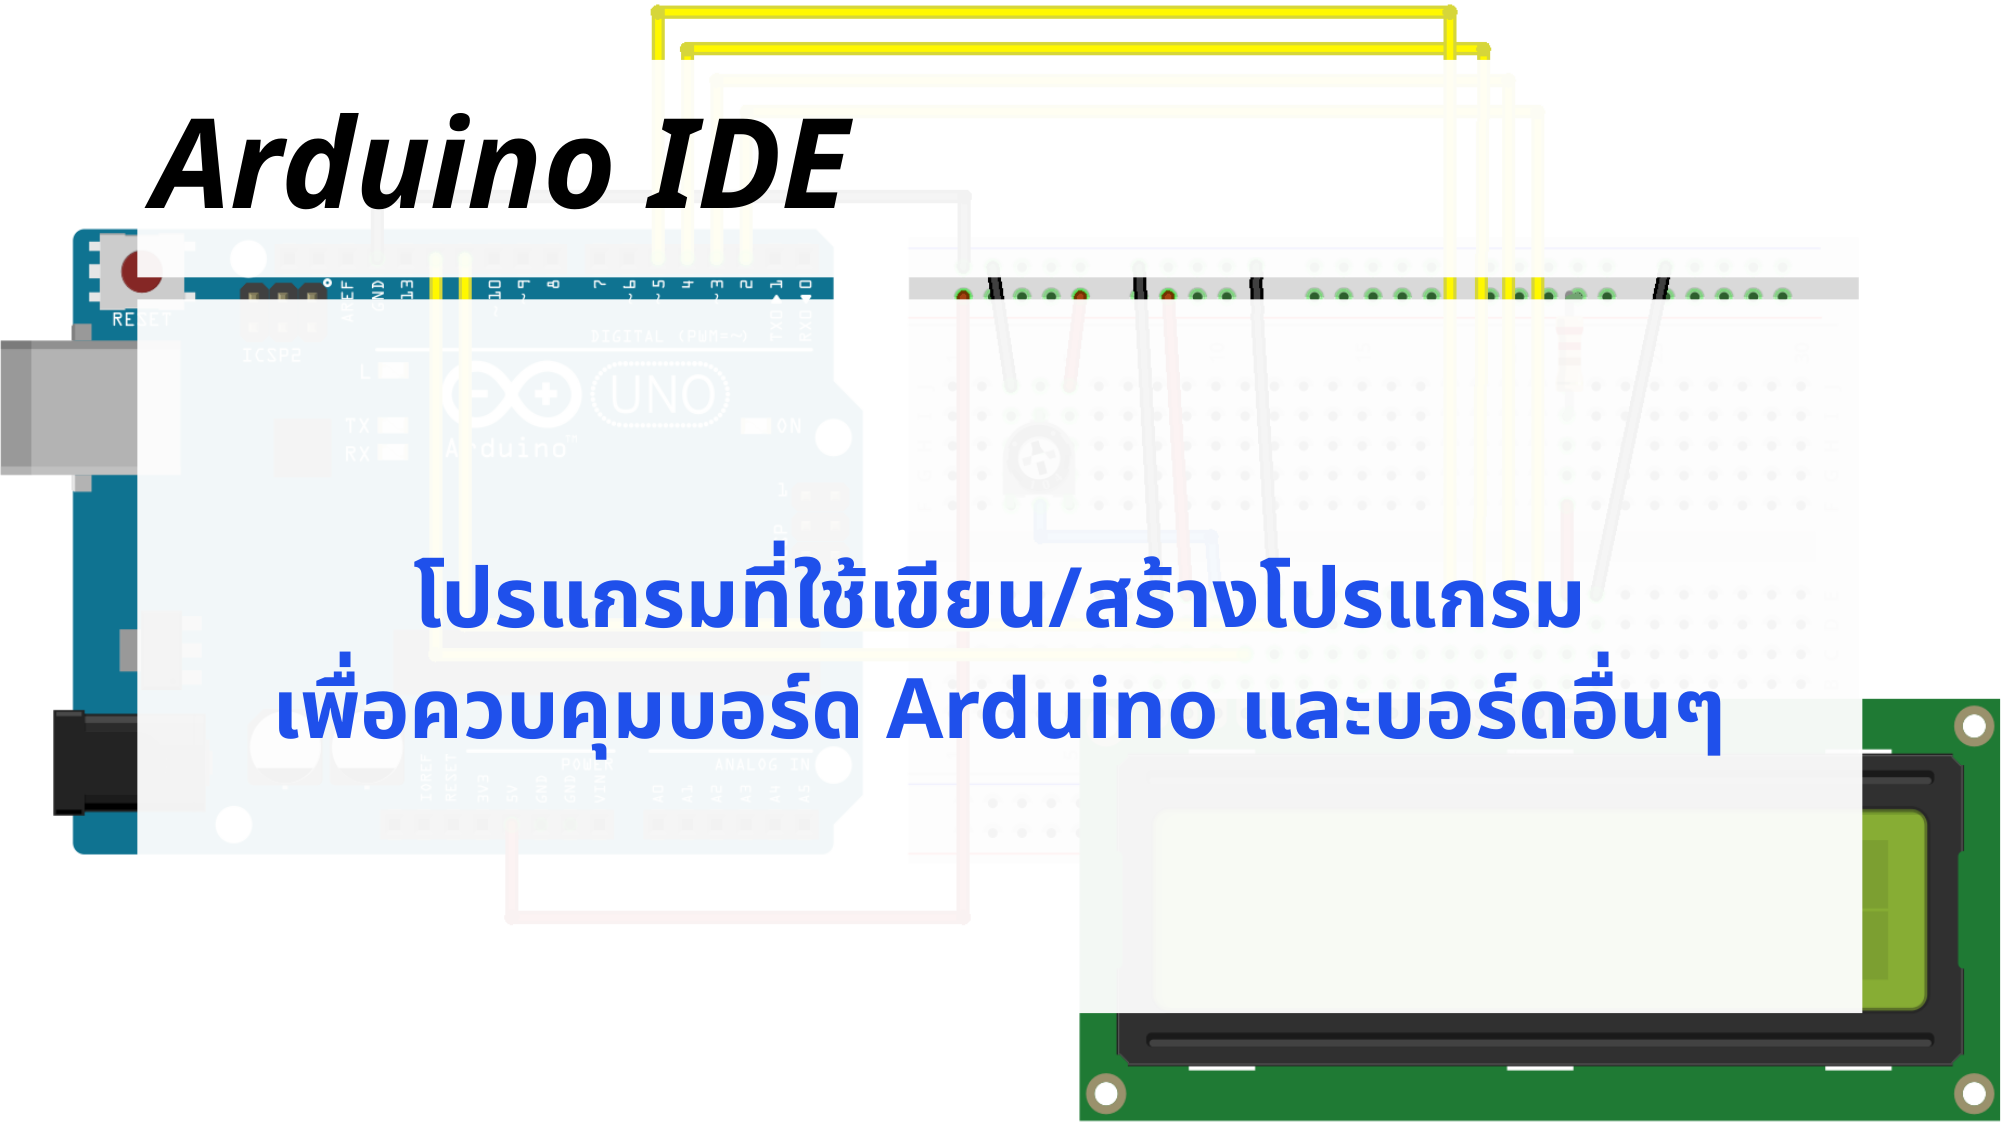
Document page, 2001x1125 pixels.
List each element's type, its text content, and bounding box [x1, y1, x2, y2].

list โปรแกรมที่ใช้เขียน/สร้างโปรแกรม เพื่อควบคุมบอร์ด Arduino และบอร์ดอื่นๆ [137, 299, 1863, 1014]
title Arduino IDE [137, 59, 1863, 278]
picture [0, 0, 2001, 1125]
